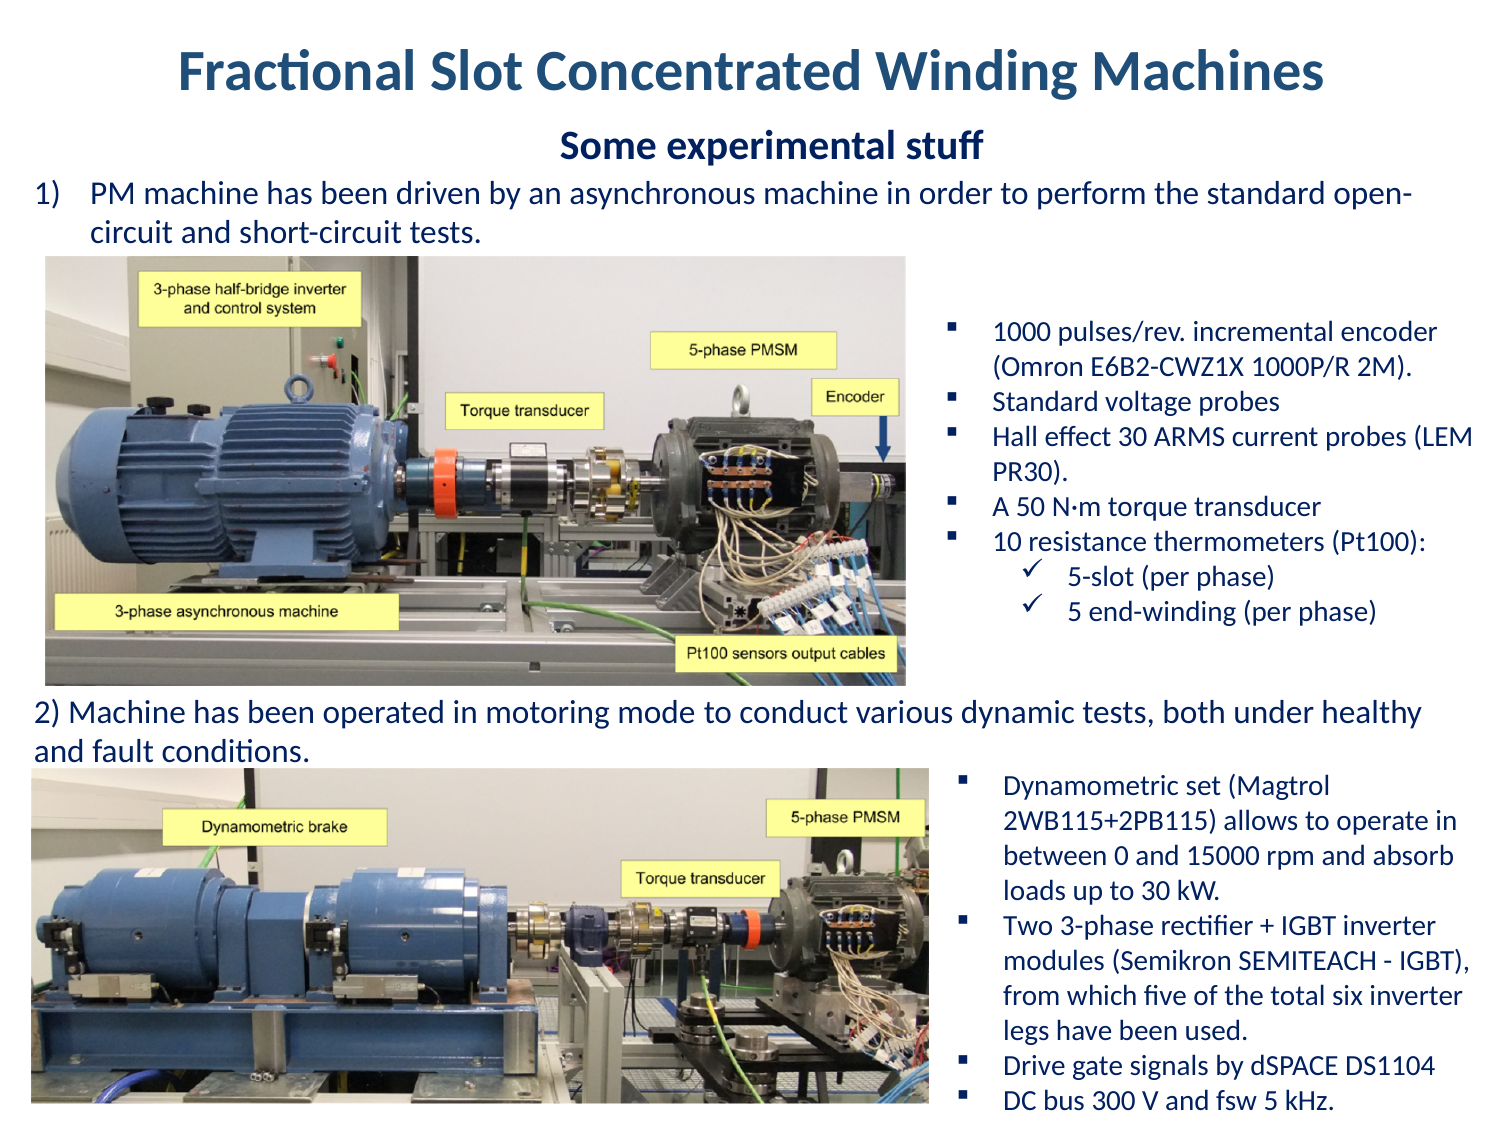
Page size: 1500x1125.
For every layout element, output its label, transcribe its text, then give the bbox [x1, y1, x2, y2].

text_box PM machine has been driven by an asynchronous machine in order to perform the standard open-circuit and short-circuit tests. 2) Machine has been operated in motoring mode to conduct various dynamic tests, both under healthy and fault conditions. [19, 163, 1464, 822]
picture [43, 255, 907, 689]
text_box Some experimental stuff [54, 110, 1490, 176]
text_box Fractional Slot Concentrated Winding Machines [78, 24, 1425, 110]
picture [30, 767, 931, 1104]
text_box Dynamometric set (Magtrol 2WB115+2PB115) allows to operate in between 0 and 15000 rpm and absorb loads up to 30 kW. Two 3-phase rectifier + IGBT inverter modules (Semikron SEMITEACH - IGBT), from which five of the total six inverter legs have been used. Drive gate signals by dSPACE DS1104 DC bus 300 V and fsw 5 kHz. [941, 758, 1500, 1124]
text_box 1000 pulses/rev. incremental encoder (Omron E6B2-CWZ1X 1000P/R 2M). Standard voltage probes Hall effect 30 ARMS current probes (LEM PR30). A 50 N·m torque transducer 10 resistance thermometers (Pt100): 5-slot (per phase) 5 end-winding (per phase) [930, 305, 1490, 635]
